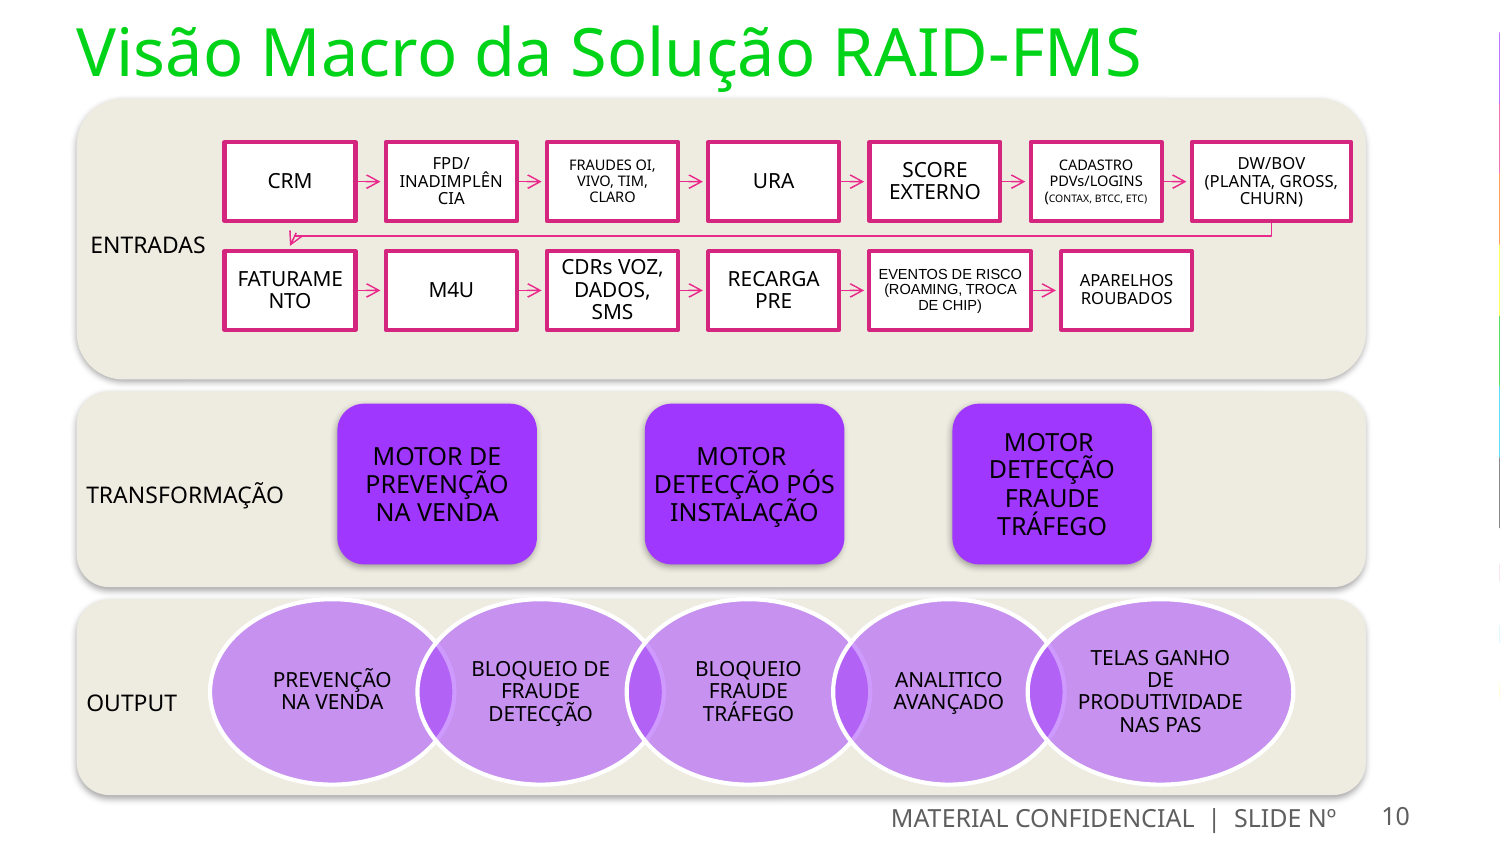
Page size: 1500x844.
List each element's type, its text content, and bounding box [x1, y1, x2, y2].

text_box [223, 102, 1353, 370]
text_box ENTRADAS [75, 97, 1337, 381]
slide_number 10 [1352, 799, 1425, 836]
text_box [186, 598, 1318, 785]
text_box OUTPUT [75, 598, 1367, 796]
text_box MOTOR DE PREVENÇÃO NA VENDA [336, 402, 538, 566]
title Visão Macro da Solução RAID-FMS [76, 9, 1424, 127]
text_box ENTRADAS [1357, 116, 1367, 362]
text_box MOTOR DETECÇÃO PÓS INSTALAÇÃO [644, 402, 846, 566]
text_box TRANSFORMAÇÃO [75, 390, 1367, 588]
footer MATERIAL CONFIDENCIAL | SLIDE Nº [75, 799, 1352, 836]
text_box MOTOR DETECÇÃO FRAUDE TRÁFEGO [951, 402, 1153, 566]
